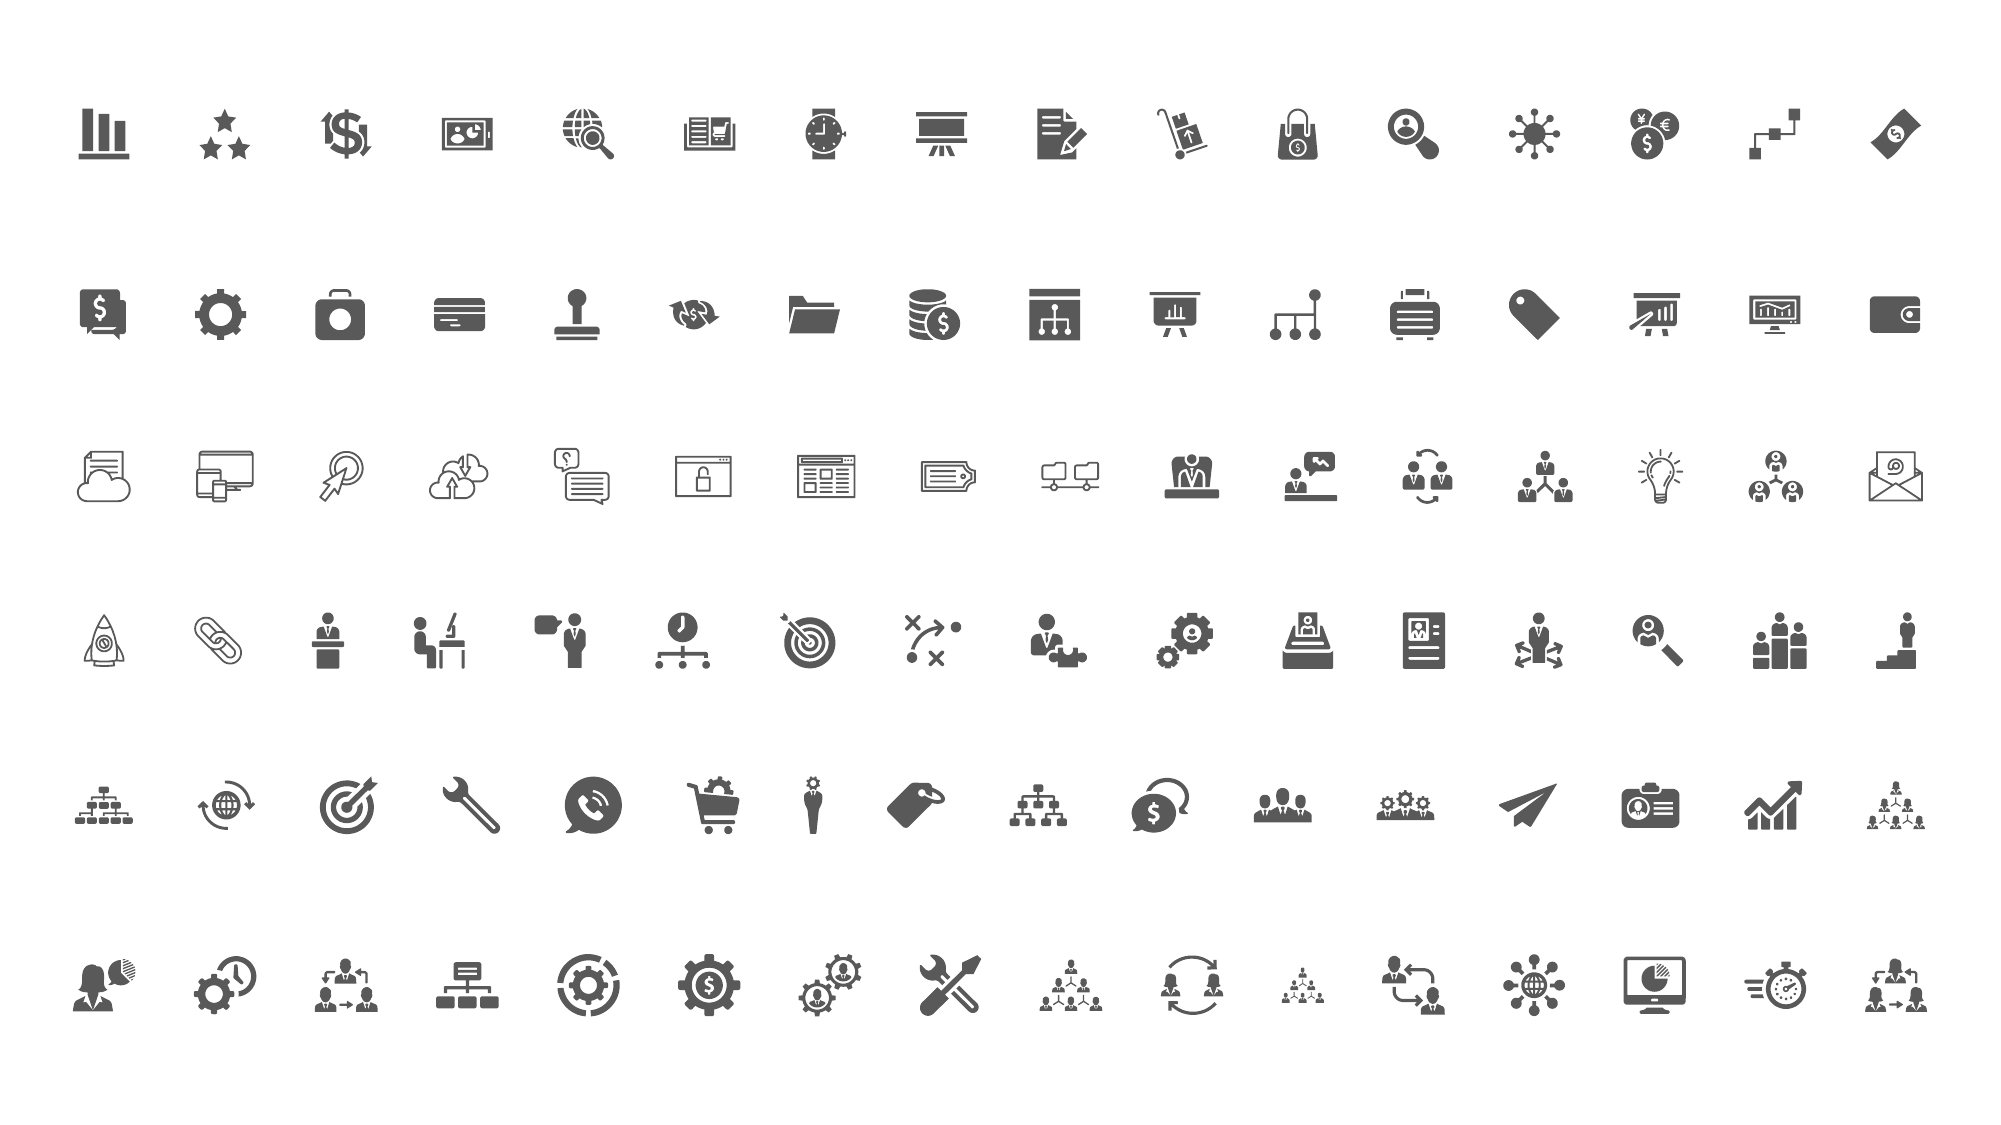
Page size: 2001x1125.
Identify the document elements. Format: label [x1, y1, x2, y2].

text_box [197, 780, 256, 830]
text_box [320, 109, 372, 159]
text_box [684, 117, 736, 151]
text_box [1390, 289, 1440, 341]
text_box [319, 776, 378, 835]
text_box [804, 776, 823, 835]
text_box [1748, 450, 1804, 503]
text_box [1865, 958, 1928, 1012]
text_box [196, 450, 254, 503]
text_box [434, 298, 486, 332]
text_box [1876, 612, 1917, 669]
text_box [1282, 612, 1334, 669]
text_box [1518, 450, 1573, 503]
text_box [429, 453, 489, 500]
text_box [1638, 449, 1684, 504]
text_box [797, 454, 856, 499]
text_box [557, 954, 620, 1017]
text_box [1284, 451, 1338, 502]
text_box [1387, 108, 1439, 160]
text_box [1382, 955, 1445, 1015]
text_box [83, 614, 125, 667]
text_box [1621, 782, 1680, 828]
text_box [213, 108, 237, 133]
text_box [413, 612, 465, 669]
text_box [1623, 956, 1686, 1014]
text_box [1509, 289, 1560, 341]
text_box [72, 959, 136, 1012]
text_box [1632, 615, 1684, 667]
text_box [1039, 959, 1103, 1011]
text_box [1402, 449, 1453, 504]
text_box [1499, 783, 1557, 827]
text_box [1503, 954, 1566, 1017]
text_box [227, 136, 251, 160]
text_box [916, 111, 968, 156]
text_box [686, 776, 740, 835]
text_box [74, 786, 133, 824]
text_box [1157, 108, 1208, 160]
text_box [1749, 108, 1801, 160]
text_box [1376, 790, 1435, 821]
text_box [534, 613, 586, 669]
text_box [1277, 108, 1318, 160]
text_box [311, 612, 345, 669]
text_box [1149, 292, 1201, 337]
text_box [436, 962, 499, 1009]
text_box [1030, 613, 1088, 668]
text_box [1281, 967, 1324, 1003]
text_box [909, 289, 961, 341]
text_box [199, 136, 223, 160]
text_box [314, 958, 378, 1012]
text_box [1037, 108, 1088, 160]
text_box [1752, 612, 1807, 669]
text_box [779, 612, 836, 669]
text_box [1041, 461, 1100, 492]
text_box [1744, 961, 1807, 1009]
text_box [1160, 955, 1224, 1015]
text_box [1749, 295, 1801, 334]
text_box [1744, 780, 1803, 830]
text_box [315, 289, 365, 341]
text_box [1029, 288, 1081, 341]
text_box [1253, 787, 1312, 823]
text_box [1509, 108, 1561, 160]
text_box [905, 615, 962, 667]
text_box [675, 455, 732, 498]
text_box [194, 616, 242, 665]
text_box [1009, 784, 1067, 827]
text_box [1164, 454, 1220, 499]
text_box [668, 299, 720, 330]
text_box [441, 117, 493, 151]
text_box [1866, 781, 1925, 830]
text_box [678, 954, 741, 1017]
text_box [442, 776, 501, 834]
text_box [1514, 612, 1563, 669]
text_box [1630, 108, 1680, 160]
text_box [655, 612, 710, 669]
text_box [554, 289, 600, 341]
text_box [789, 295, 841, 334]
text_box [1868, 451, 1923, 502]
text_box [319, 451, 364, 502]
text_box [1629, 293, 1681, 337]
text_box [920, 461, 976, 492]
text_box [887, 782, 945, 828]
text_box [1402, 612, 1445, 669]
text_box [1131, 777, 1189, 833]
text_box [78, 108, 130, 160]
text_box [193, 956, 257, 1015]
text_box [562, 108, 615, 160]
text_box [564, 776, 622, 834]
text_box [919, 954, 982, 1016]
text_box [805, 108, 847, 160]
text_box [79, 289, 126, 341]
text_box [1269, 289, 1321, 341]
text_box [195, 289, 247, 340]
text_box [1869, 296, 1921, 333]
text_box [1156, 612, 1213, 669]
text_box [76, 450, 131, 503]
text_box [553, 447, 610, 505]
text_box [1870, 108, 1922, 160]
text_box [798, 954, 862, 1017]
